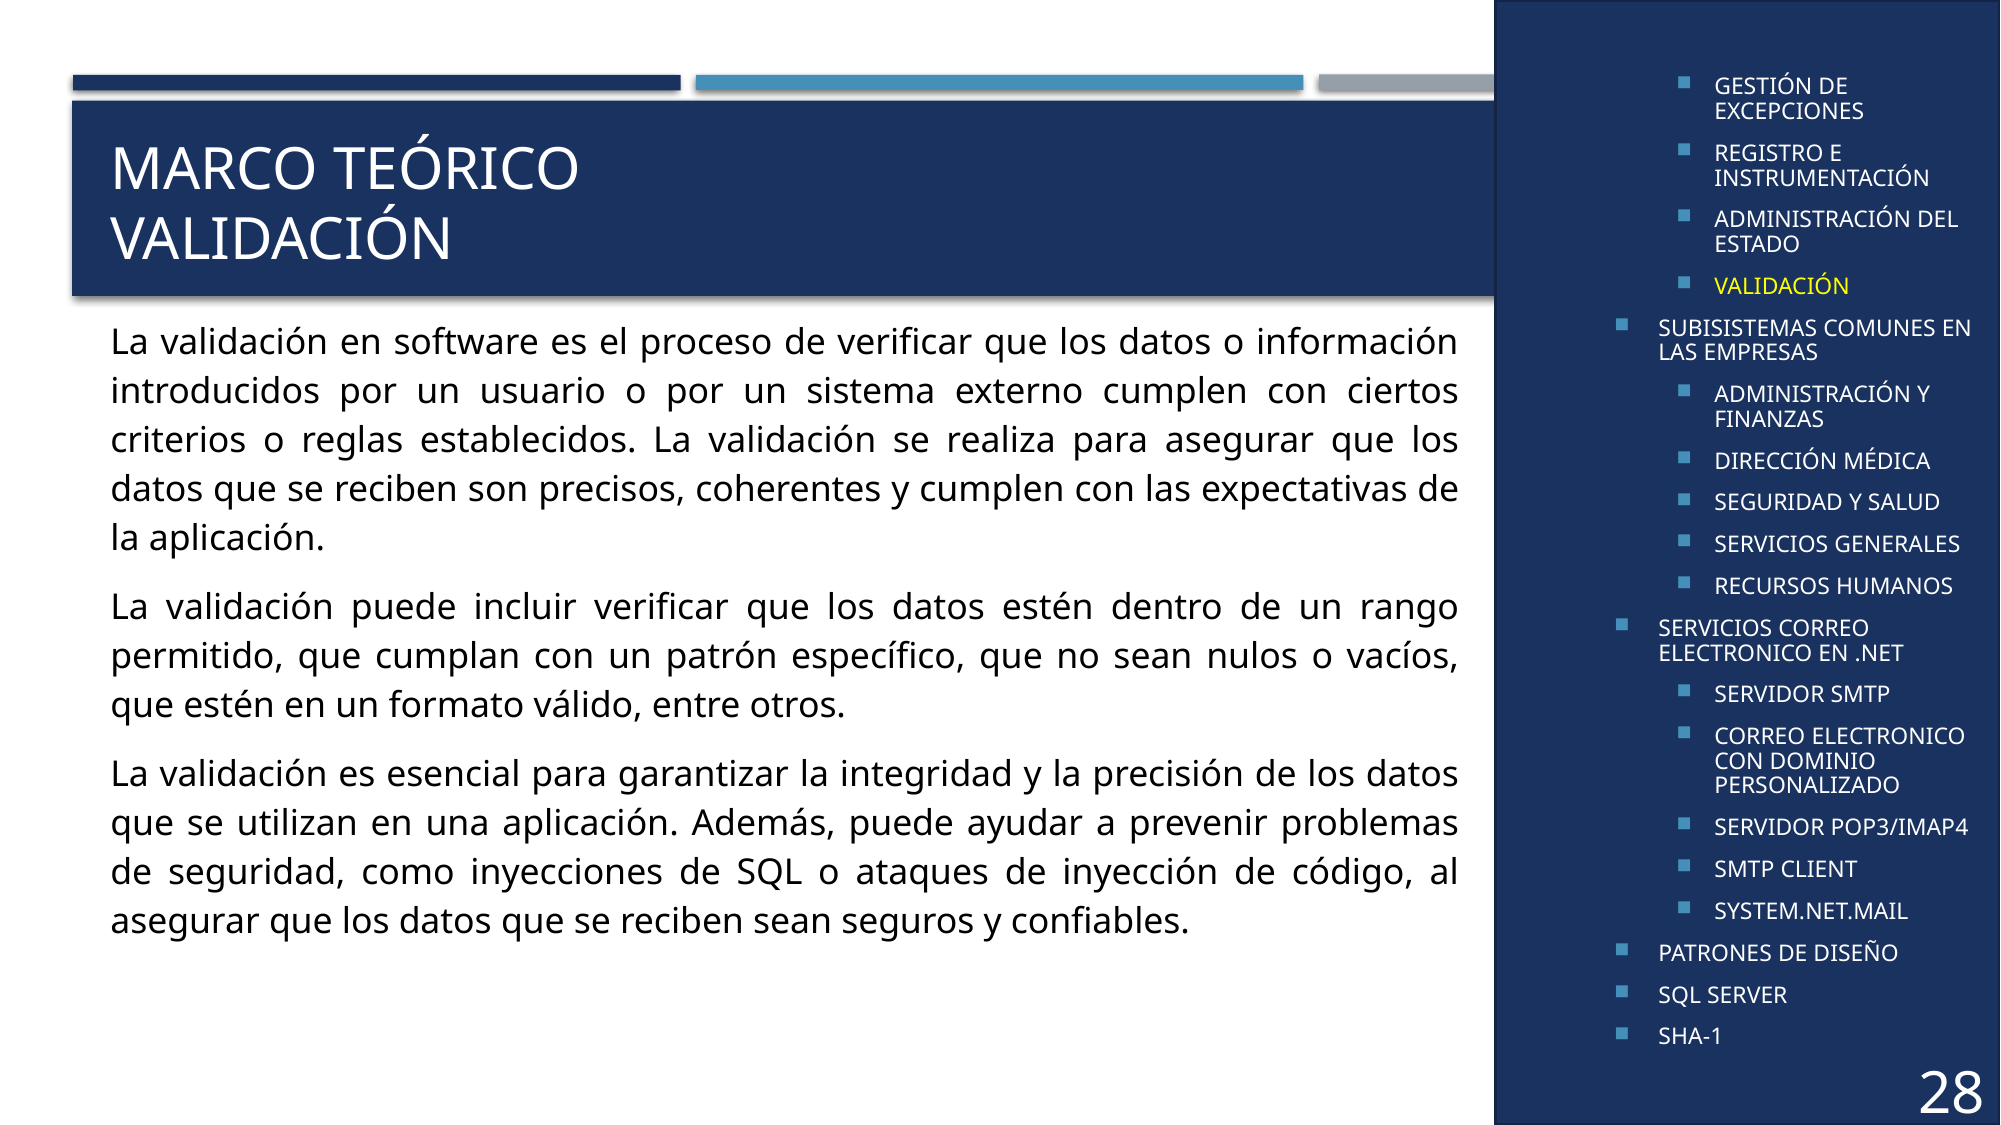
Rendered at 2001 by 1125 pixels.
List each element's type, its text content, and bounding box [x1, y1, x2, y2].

text_box GESTIÓN DE EXCEPCIONES REGISTRO E INSTRUMENTACIÓN ADMINISTRACIÓN DEL ESTADO VALIDACIÓN SUBISISTEMAS COMUNES EN LAS EMPRESAS ADMINISTRACIÓN Y FINANZAS DIRECCIÓN MÉDICA SEGURIDAD Y SALUD SERVICIOS GENERALES RECURSOS HUMANOS SERVICIOS CORREO ELECTRONICO EN .NET SERVIDOR SMTP CORREO ELECTRONICO CON DOMINIO PERSONALIZADO SERVIDOR POP3/IMAP4 SMTP CLIENT SYSTEM.NET.MAIL PATRONES DE DISEÑO SQL SERVER SHA-1 [1494, 0, 2000, 1125]
text_box 28 [1827, 1065, 2000, 1125]
list La validación en software es el proceso de verificar que los datos o información introducidos por un usuario o por un sistema externo cumplen con ciertos criterios o reglas establecidos. La validación se realiza para asegurar que los datos que se reciben son precisos, coherentes y cumplen con las expectativas de la aplicación. La validación puede incluir verificar que los datos estén dentro de un rango permitido, que cumplan con un patrón específico, que no sean nulos o vacíos, que estén en un formato válido, entre otros. La validación es esencial para garantizar la integridad y la precisión de los datos que se utilizan en una aplicación. Además, puede ayudar a prevenir problemas de seguridad, como inyecciones de SQL o ataques de inyección de código, al asegurar que los datos que se reciben sean seguros y confiables. [95, 299, 1476, 954]
title MARCO TEÓRICO VALIDACIÓN [95, 112, 1494, 279]
